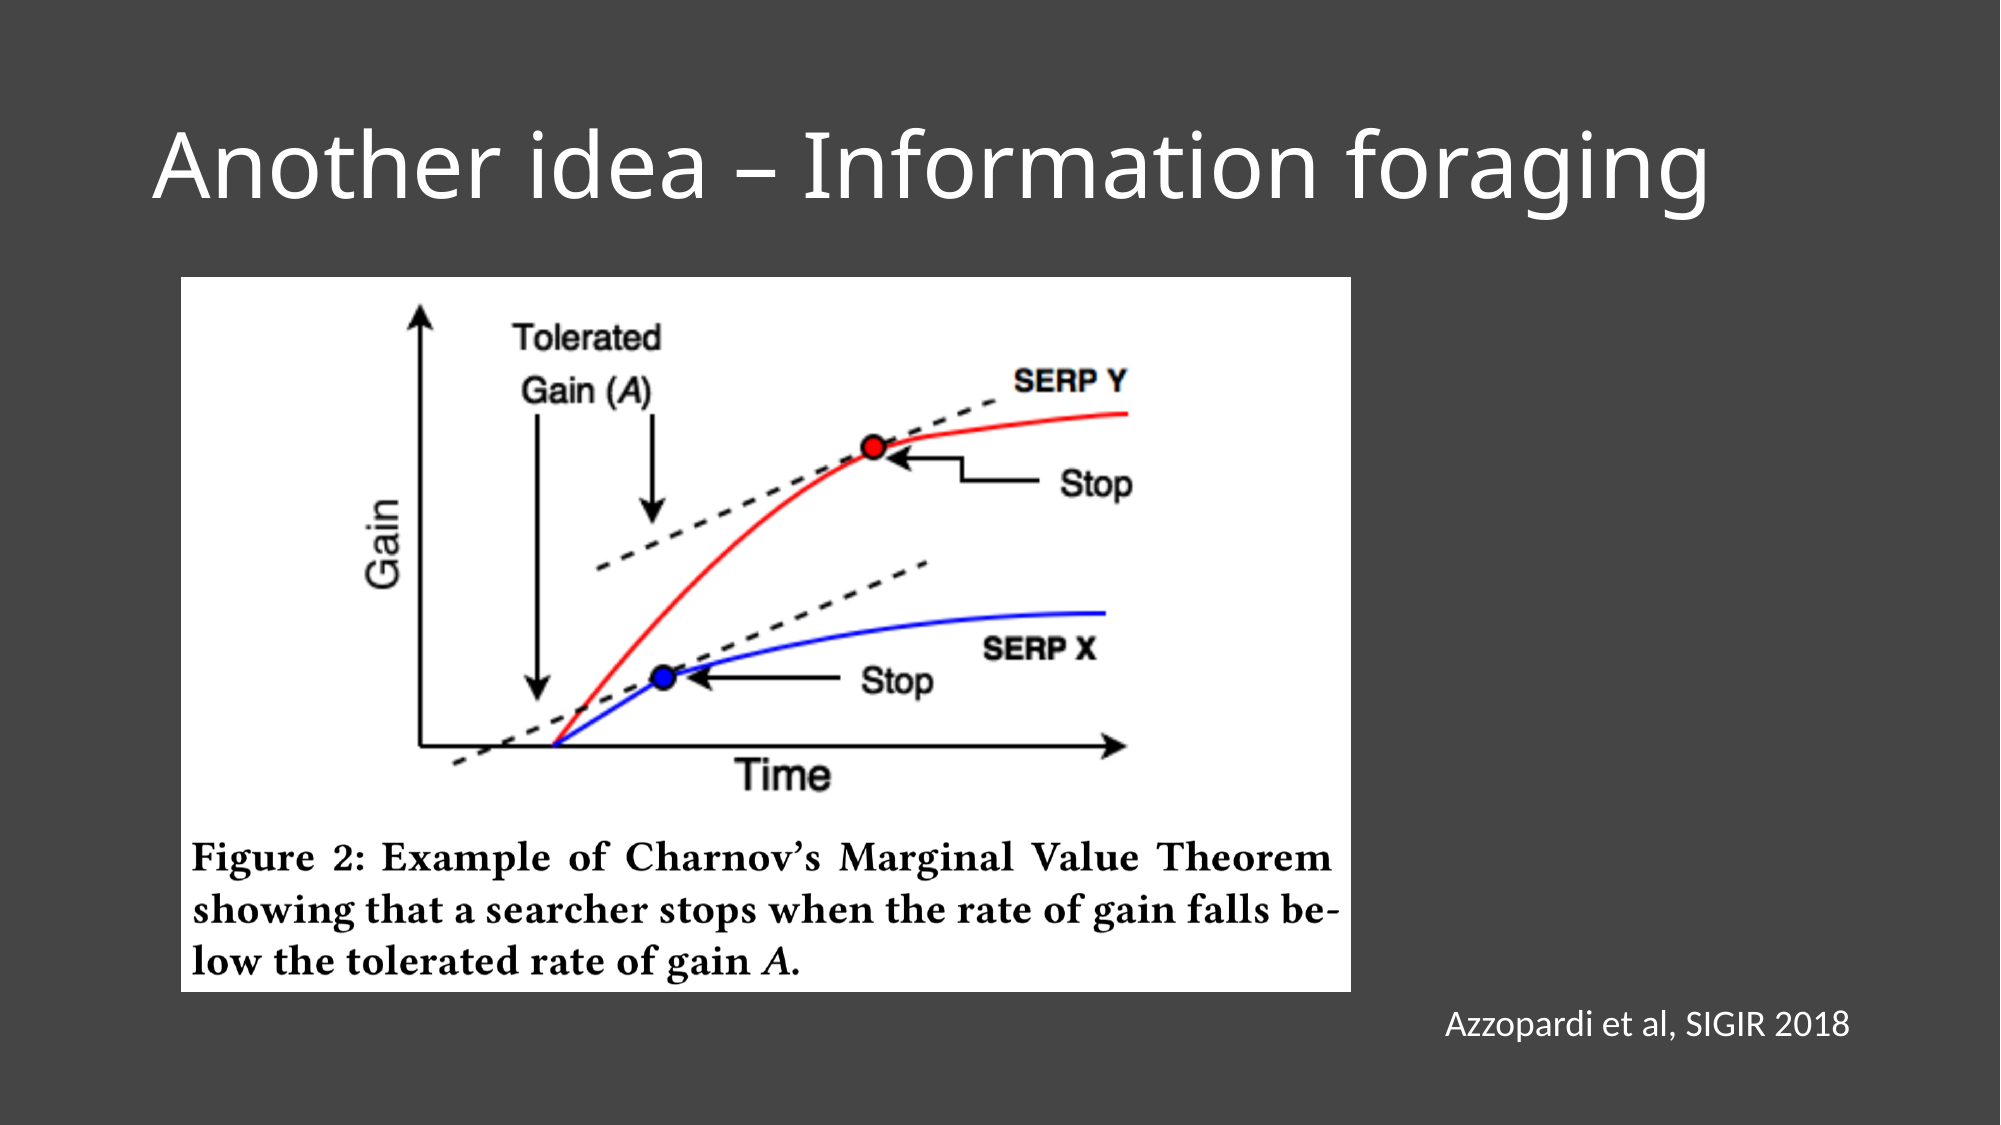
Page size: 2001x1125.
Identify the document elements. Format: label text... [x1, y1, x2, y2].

text_box Azzopardi et al, SIGIR 2018 [1430, 991, 2000, 1051]
title Another idea – Information foraging [137, 59, 1863, 278]
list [181, 277, 1351, 992]
